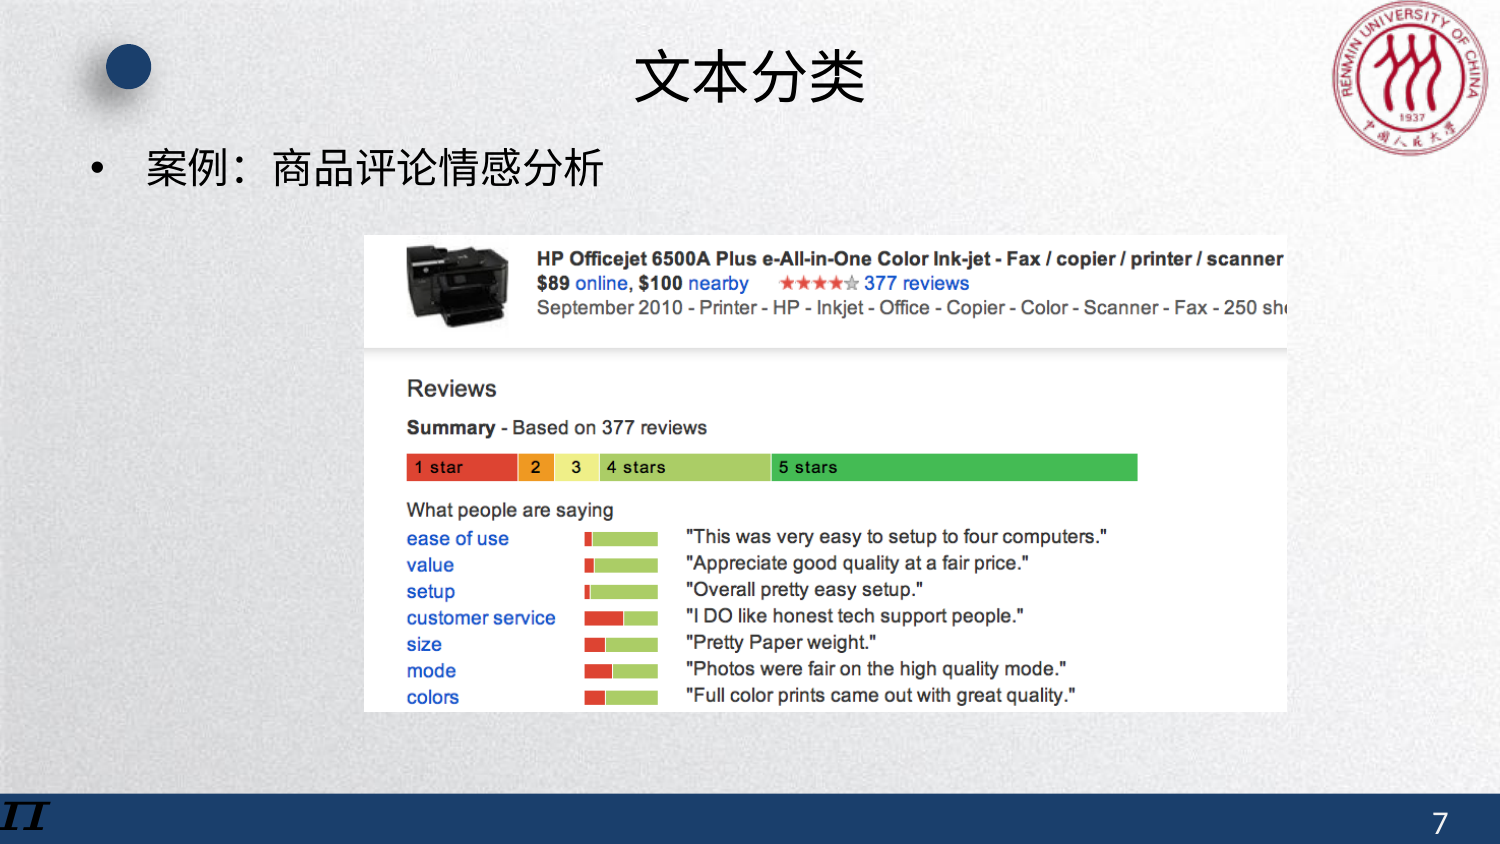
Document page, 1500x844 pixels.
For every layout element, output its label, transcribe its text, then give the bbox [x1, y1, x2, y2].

list 案例：商品评论情感分析 [75, 134, 1425, 781]
title 文本分类 [75, 33, 1425, 116]
picture [0, 0, 1500, 793]
